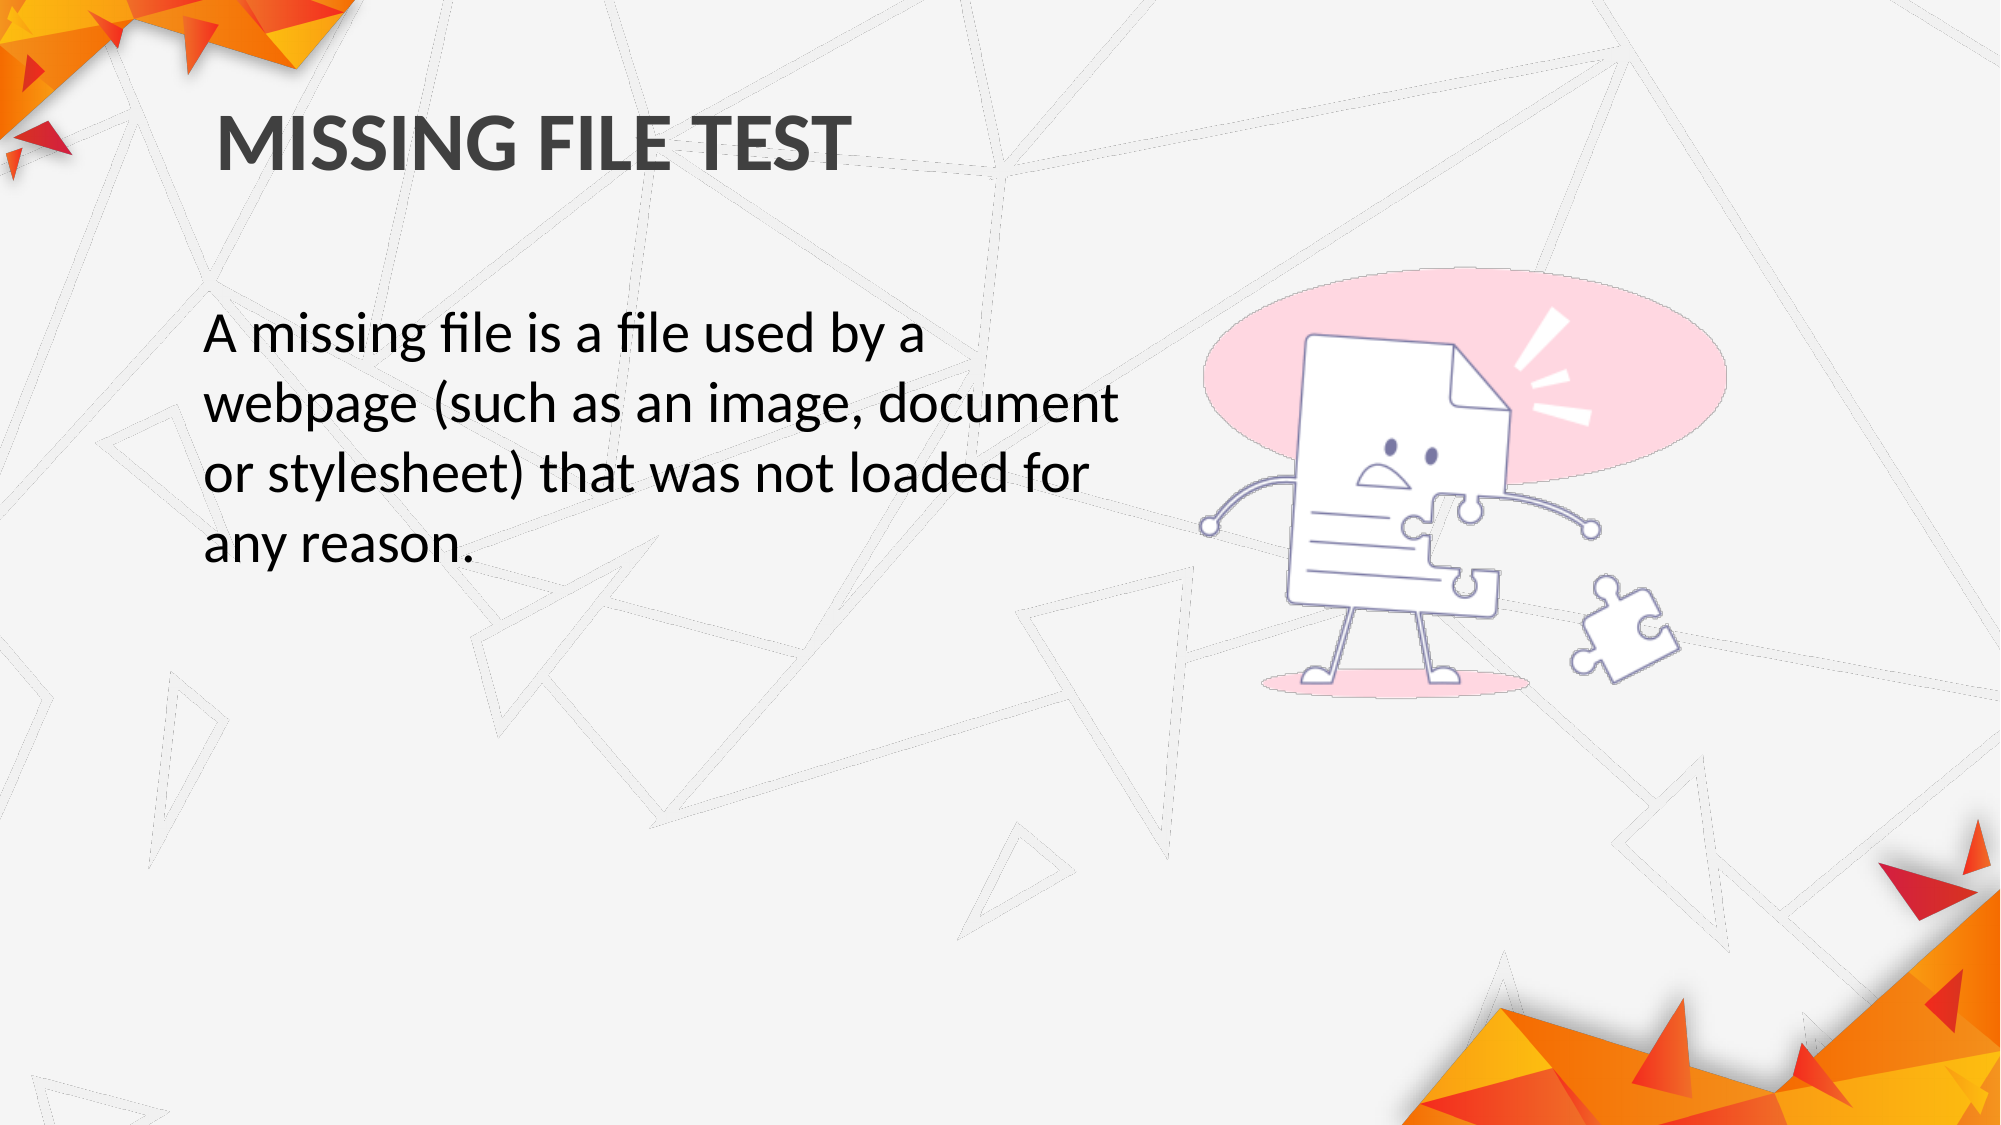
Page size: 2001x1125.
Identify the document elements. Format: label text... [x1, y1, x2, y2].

text_box A missing file is a file used by a webpage (such as an image, document or stylesheet) that was not loaded for any reason. [188, 286, 1143, 582]
picture [0, 0, 2001, 1125]
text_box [196, 79, 873, 211]
